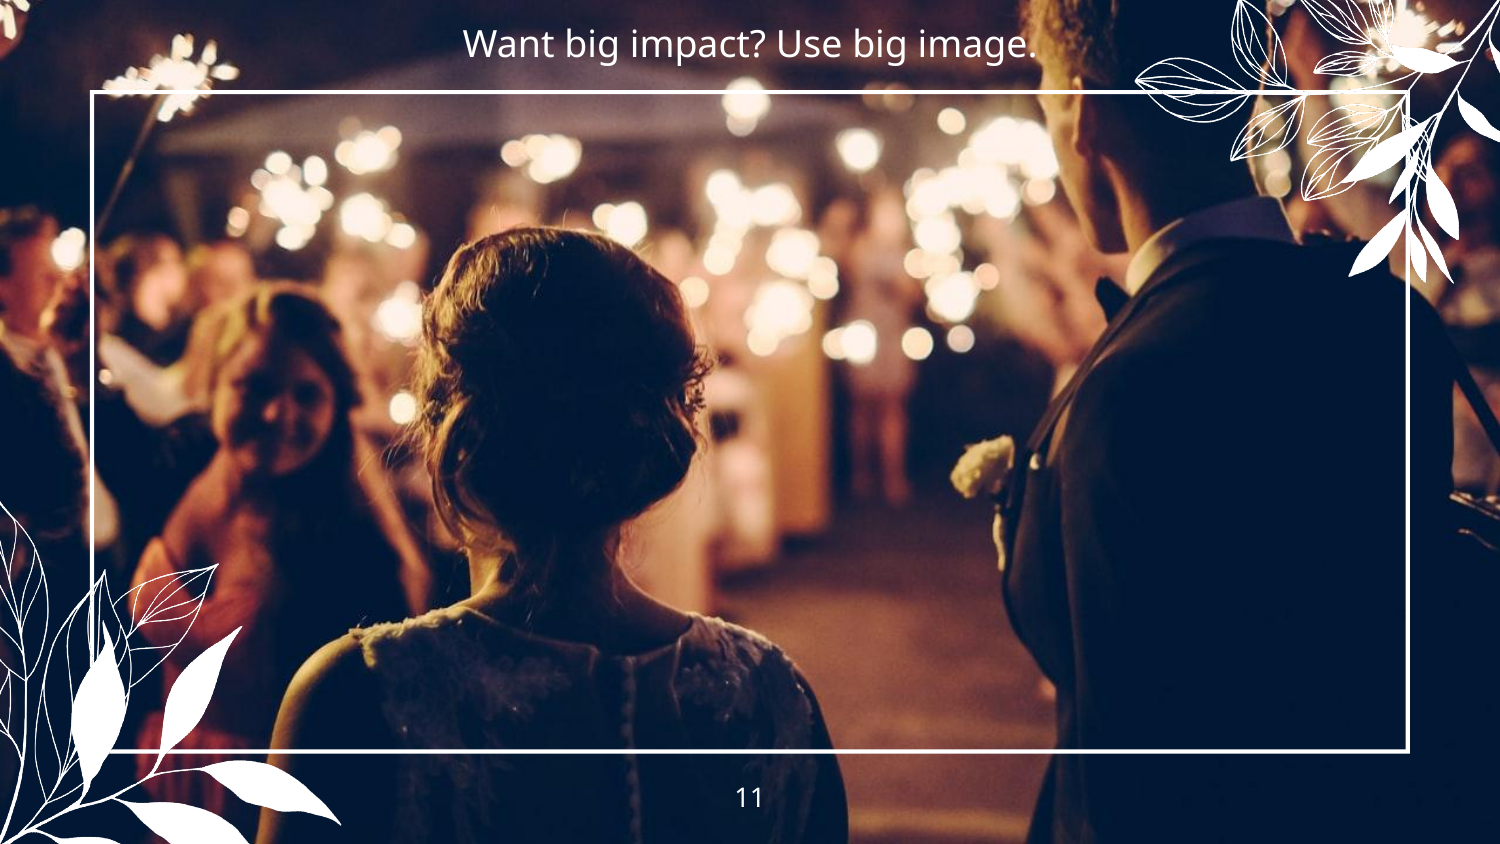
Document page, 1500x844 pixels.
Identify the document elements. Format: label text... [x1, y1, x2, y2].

slide_number ‹#› [705, 753, 795, 844]
title Want big impact? Use big image. [90, 0, 1412, 90]
picture [0, 0, 1500, 844]
